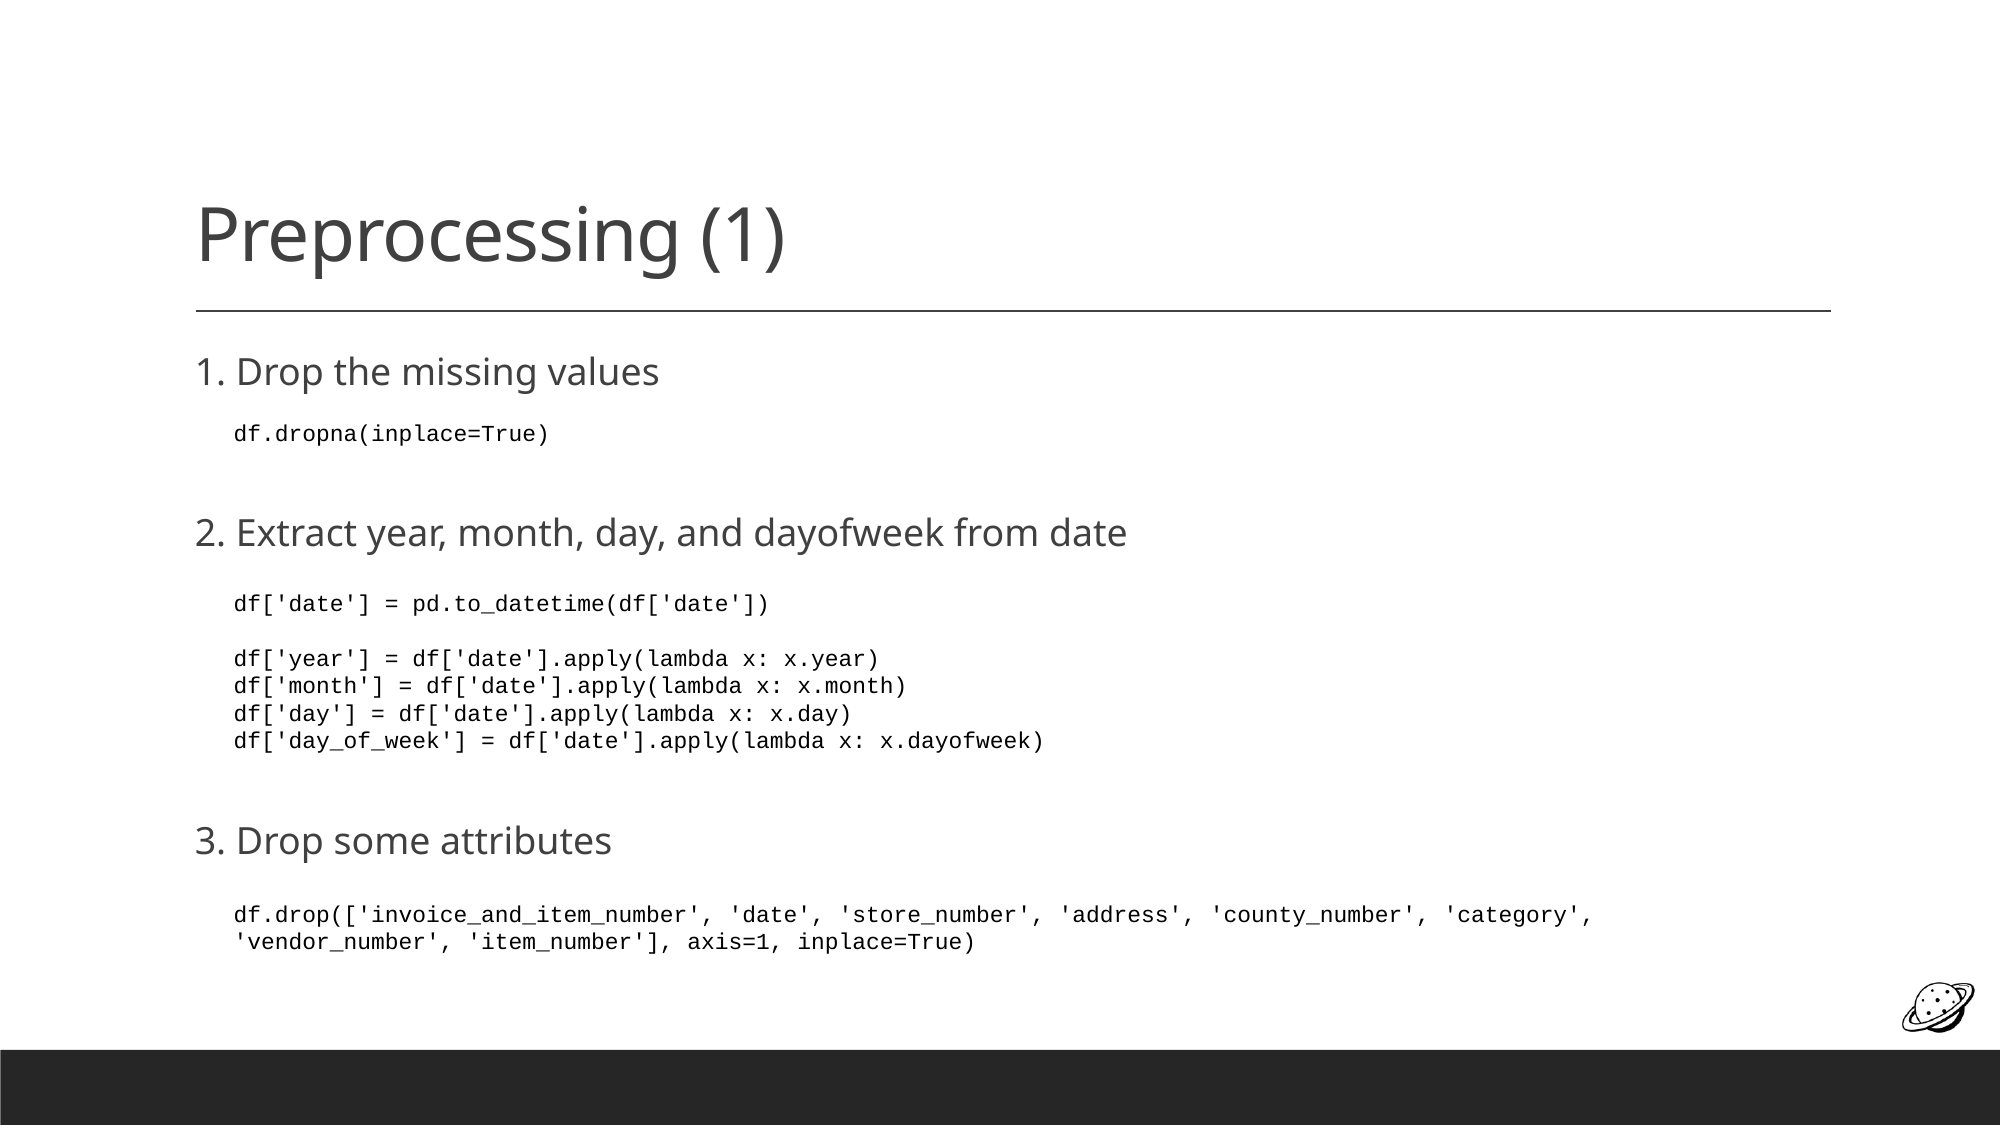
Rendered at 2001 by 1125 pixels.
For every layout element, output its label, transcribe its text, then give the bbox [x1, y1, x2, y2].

text_box df.drop(['invoice_and_item_number', 'date', 'store_number', 'address', 'county_number', 'category', 'vendor_number', 'item_number'], axis=1, inplace=True) [219, 892, 1830, 962]
text_box 1. Drop the missing values [179, 340, 1830, 401]
text_box df['date'] = pd.to_datetime(df['date']) df['year'] = df['date'].apply(lambda x: x.year) df['month'] = df['date'].apply(lambda x: x.month) df['day'] = df['date'].apply(lambda x: x.day) df['day_of_week'] = df['date'].apply(lambda x: x.dayofweek) [218, 580, 1078, 761]
picture [1892, 962, 1983, 1052]
text_box df.dropna(inplace=True) [219, 411, 758, 454]
text_box 2. Extract year, month, day, and dayofweek from date [179, 501, 1830, 562]
title Preprocessing (1) [180, 47, 1830, 285]
text_box 3. Drop some attributes [179, 809, 1830, 870]
